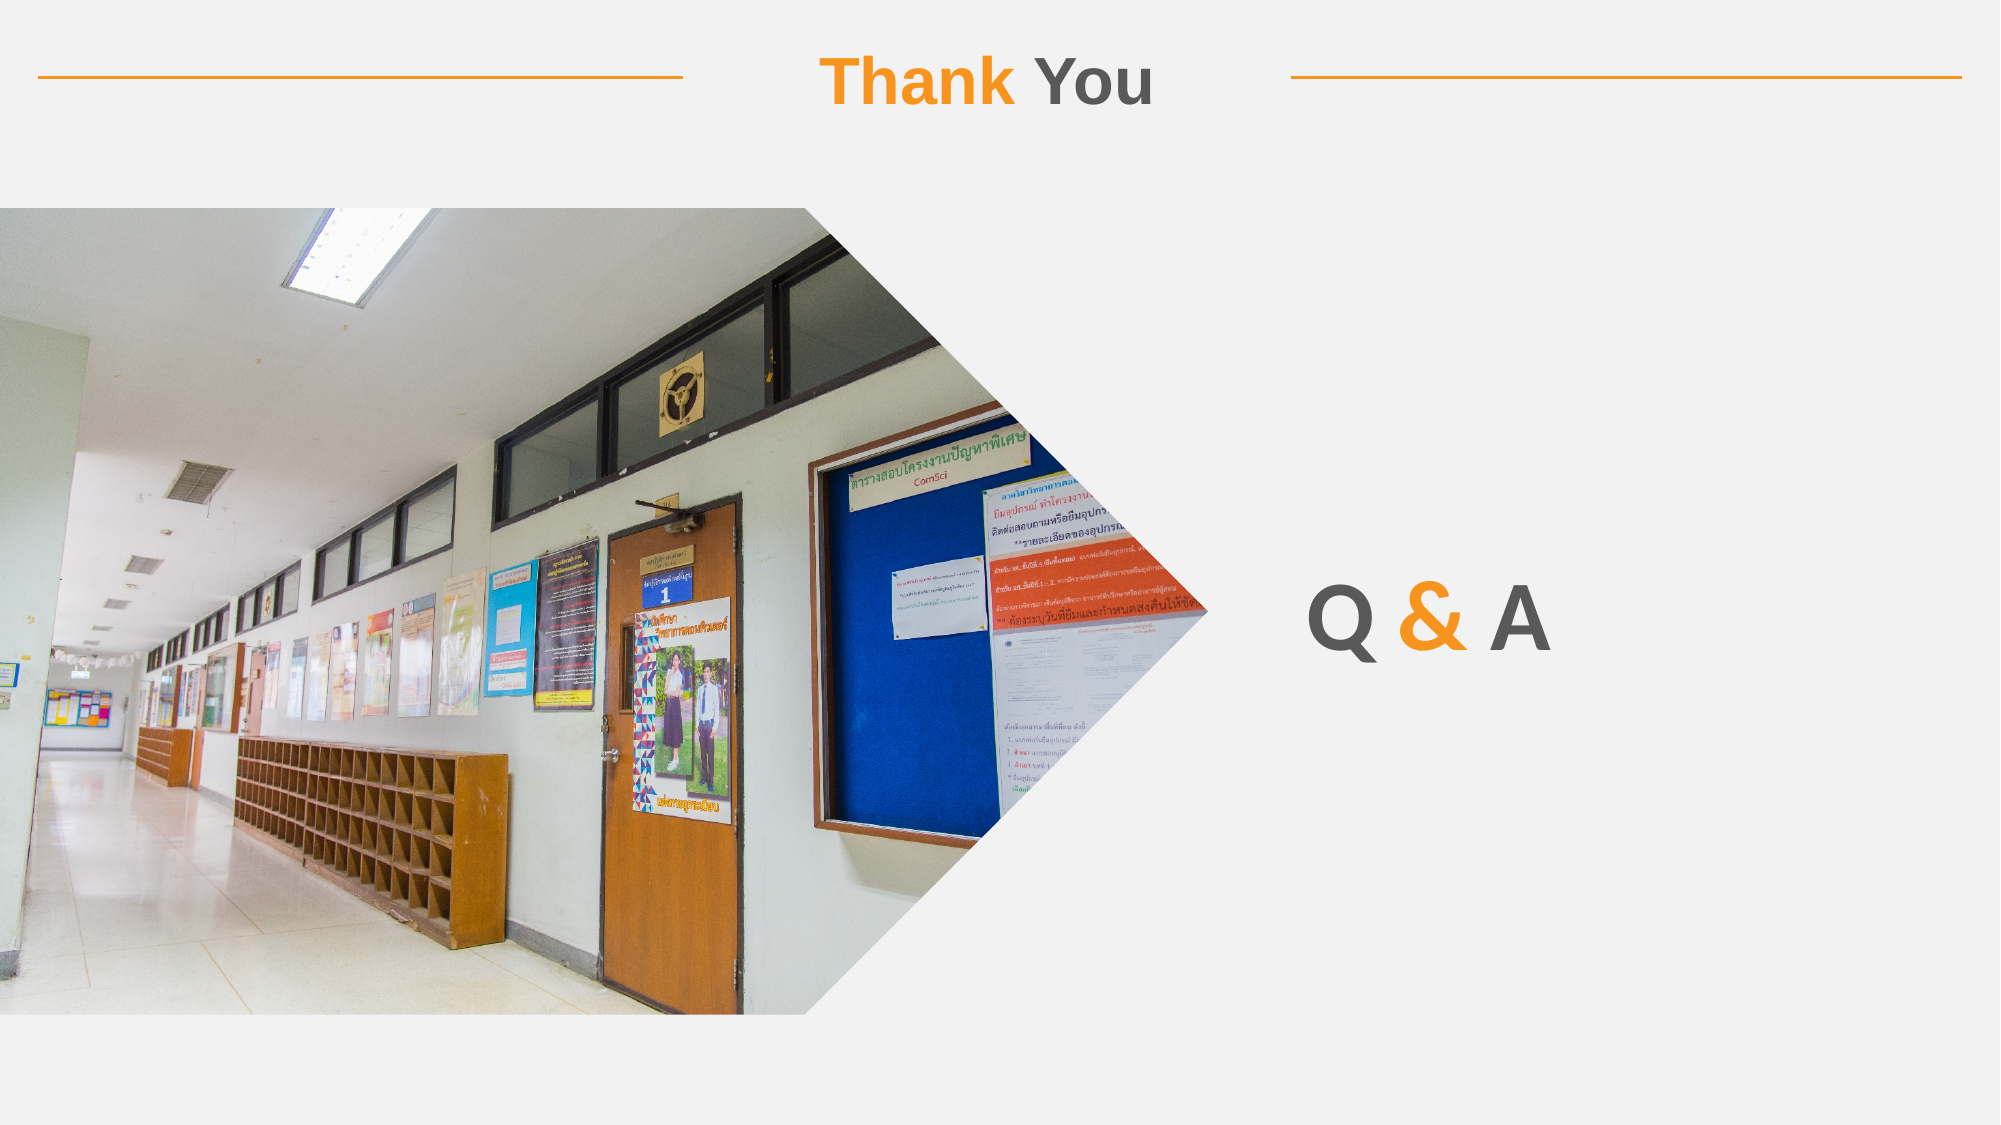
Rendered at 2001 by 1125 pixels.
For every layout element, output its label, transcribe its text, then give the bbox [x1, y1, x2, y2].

text_box Q & A [1291, 543, 1833, 678]
text_box Thank You [682, 44, 1293, 111]
picture [0, 208, 1209, 1015]
